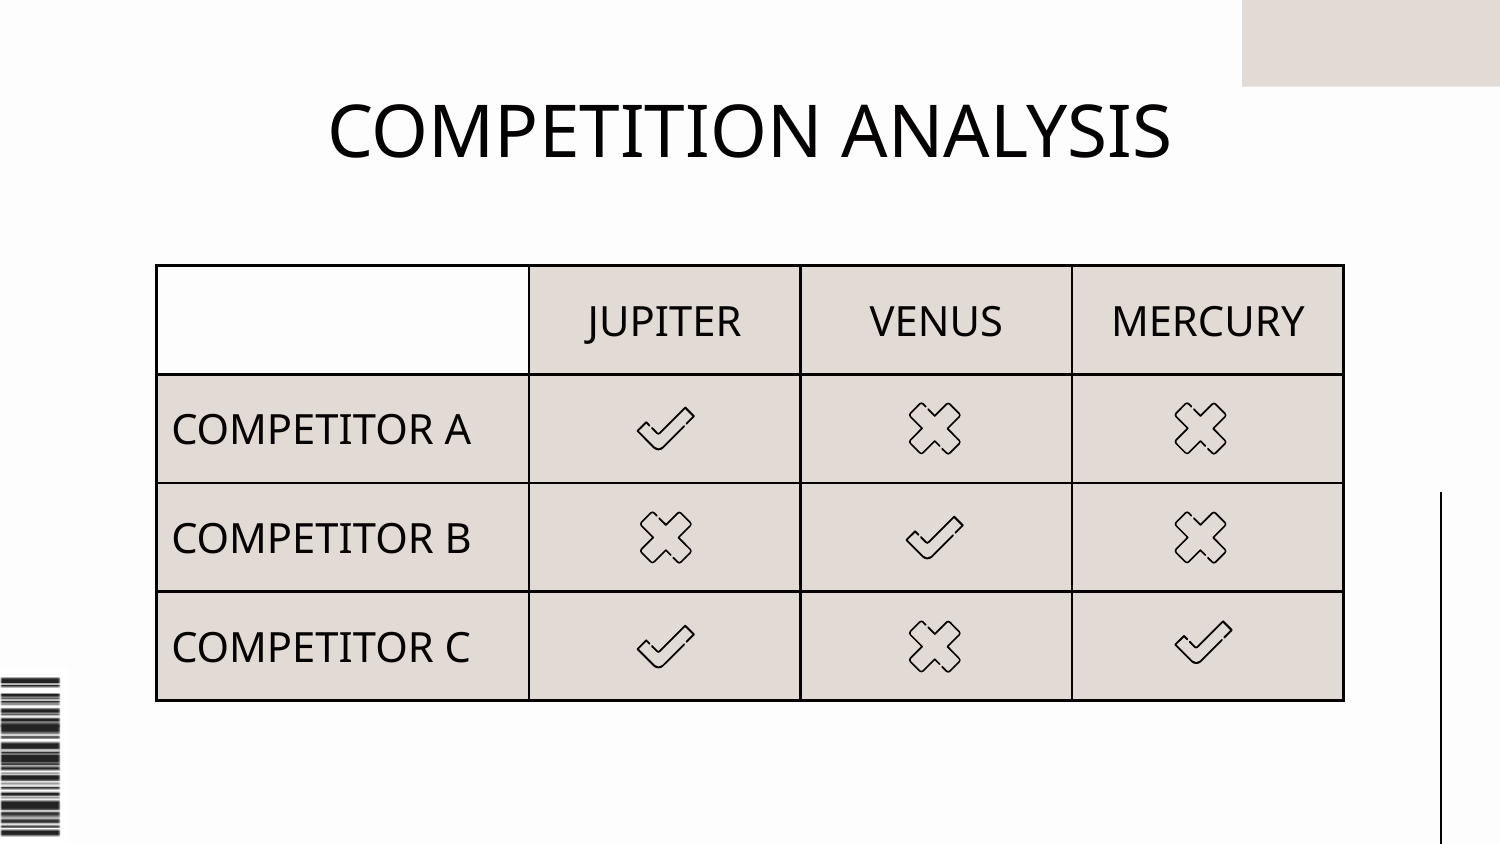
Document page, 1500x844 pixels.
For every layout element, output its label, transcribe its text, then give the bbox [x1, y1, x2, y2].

picture [0, 669, 69, 844]
table_cell [802, 376, 1071, 482]
table_cell [1073, 376, 1342, 482]
table_cell COMPETITOR C [158, 593, 528, 699]
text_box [1173, 402, 1227, 455]
table_cell [802, 484, 1071, 590]
table_cell [530, 484, 799, 590]
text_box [636, 406, 696, 451]
table_cell [530, 376, 799, 482]
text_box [1173, 511, 1227, 564]
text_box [905, 515, 965, 560]
table_cell [1073, 593, 1342, 699]
table_cell COMPETITOR B [158, 484, 528, 590]
title COMPETITION ANALYSIS [118, 89, 1382, 167]
table_header JUPITER [530, 267, 799, 373]
table_cell [802, 593, 1071, 699]
table_cell COMPETITOR A [158, 376, 528, 482]
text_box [908, 620, 961, 674]
table_header MERCURY [1073, 267, 1342, 373]
table_header [158, 267, 528, 373]
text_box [1174, 620, 1233, 665]
table_cell [1073, 484, 1342, 590]
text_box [636, 624, 696, 669]
table_cell [530, 593, 799, 699]
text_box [908, 402, 961, 455]
table_header VENUS [802, 267, 1071, 373]
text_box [639, 511, 692, 564]
